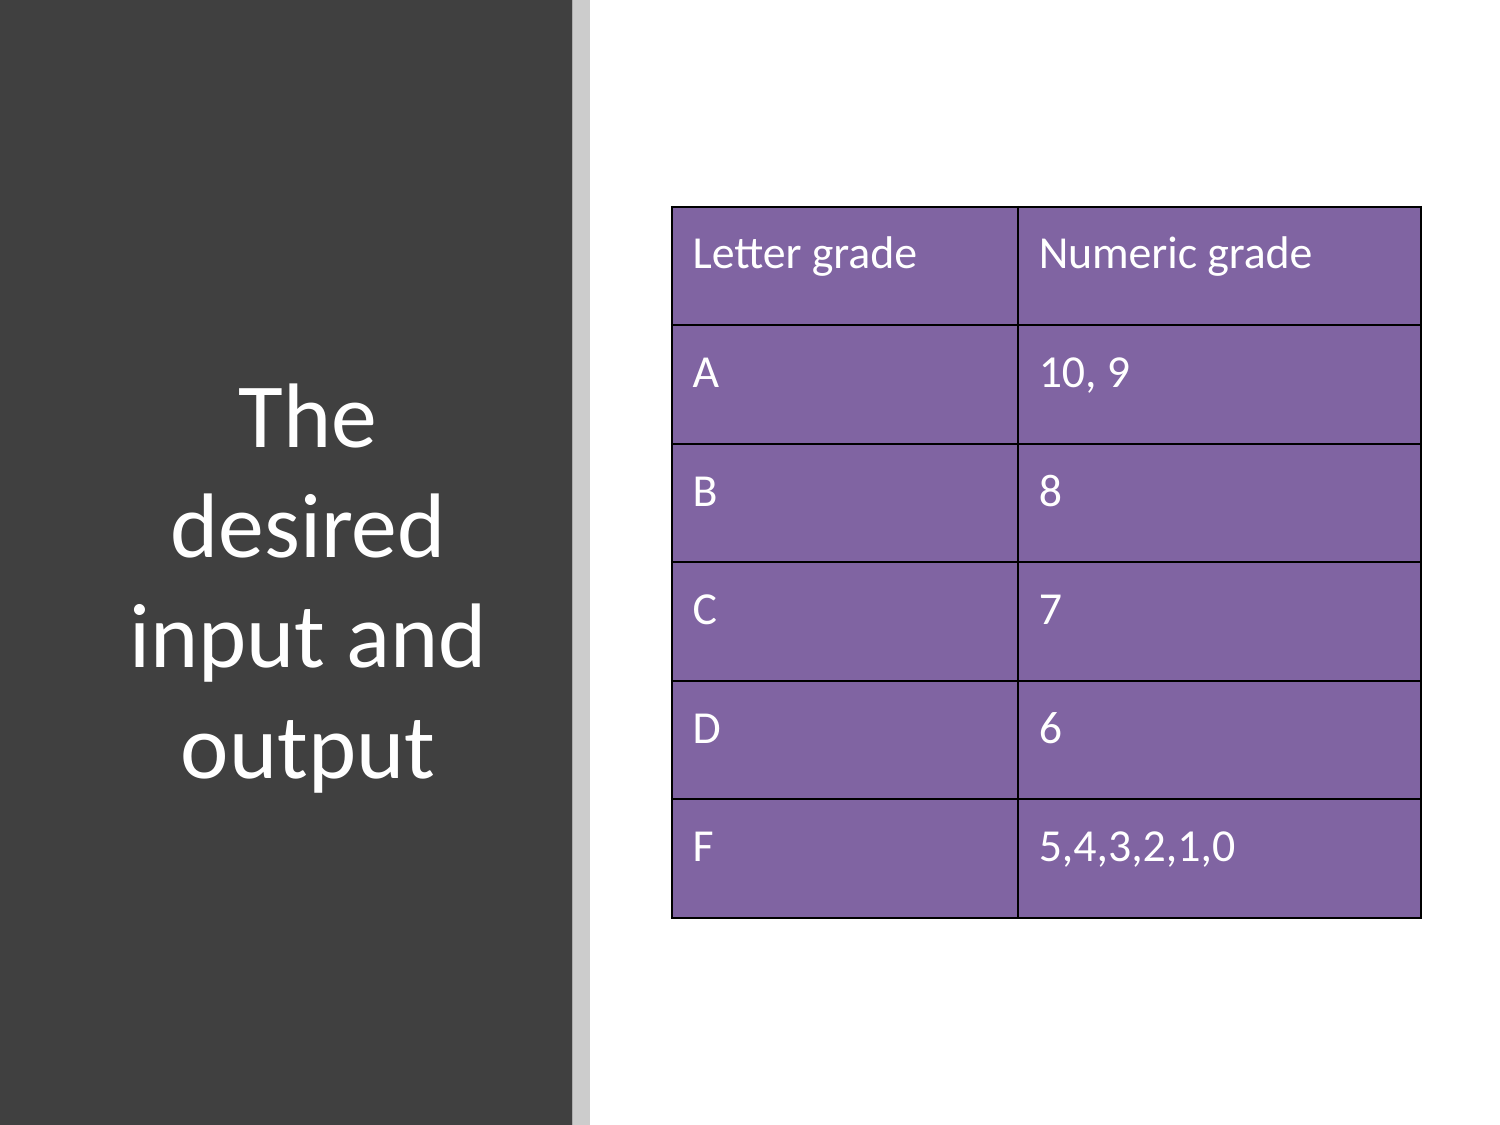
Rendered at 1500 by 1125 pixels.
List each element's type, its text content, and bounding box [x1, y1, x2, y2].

table_cell 5,4,3,2,1,0 [1019, 800, 1420, 917]
table_cell A [673, 326, 1017, 443]
table_cell F [673, 800, 1017, 917]
table_cell B [673, 445, 1017, 561]
table_cell 6 [1019, 682, 1420, 798]
table_header Numeric grade [1019, 208, 1420, 324]
table_cell 8 [1019, 445, 1420, 561]
text_box [570, 0, 592, 1125]
text_box [0, 0, 570, 1125]
table_cell C [673, 563, 1017, 680]
table_cell D [673, 682, 1017, 798]
table_header Letter grade [673, 208, 1017, 324]
table_cell 7 [1019, 563, 1420, 680]
title The desired input and output [103, 133, 514, 1020]
table_cell 10, 9 [1019, 326, 1420, 443]
